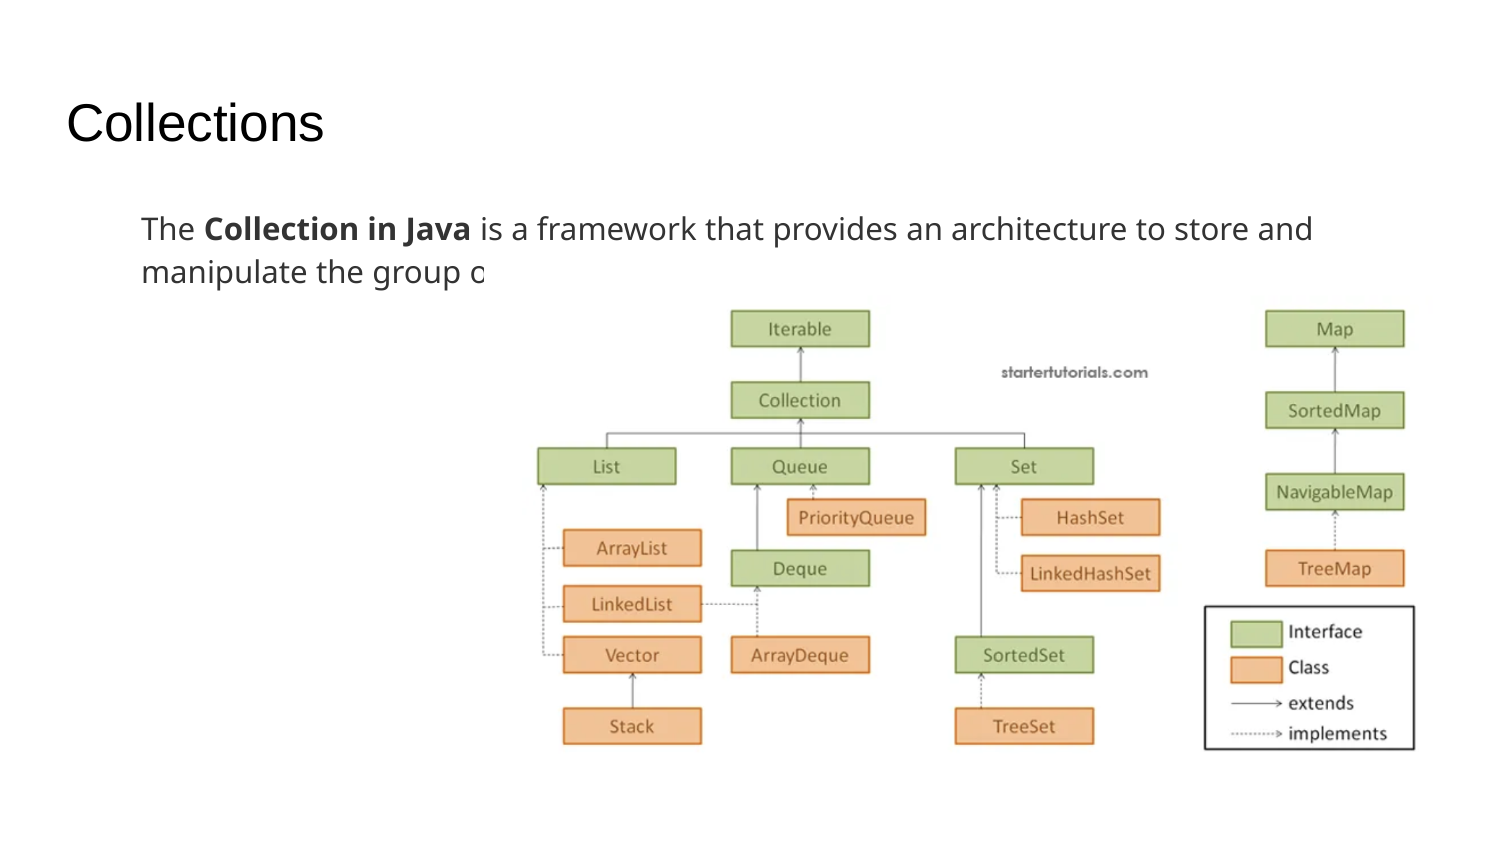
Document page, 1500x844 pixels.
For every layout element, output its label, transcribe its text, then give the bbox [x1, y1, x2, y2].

title Collections [51, 72, 1449, 167]
picture [484, 251, 1436, 796]
list The Collection in Java is a framework that provides an architecture to store and manipulate the group of objects. [51, 189, 1449, 750]
